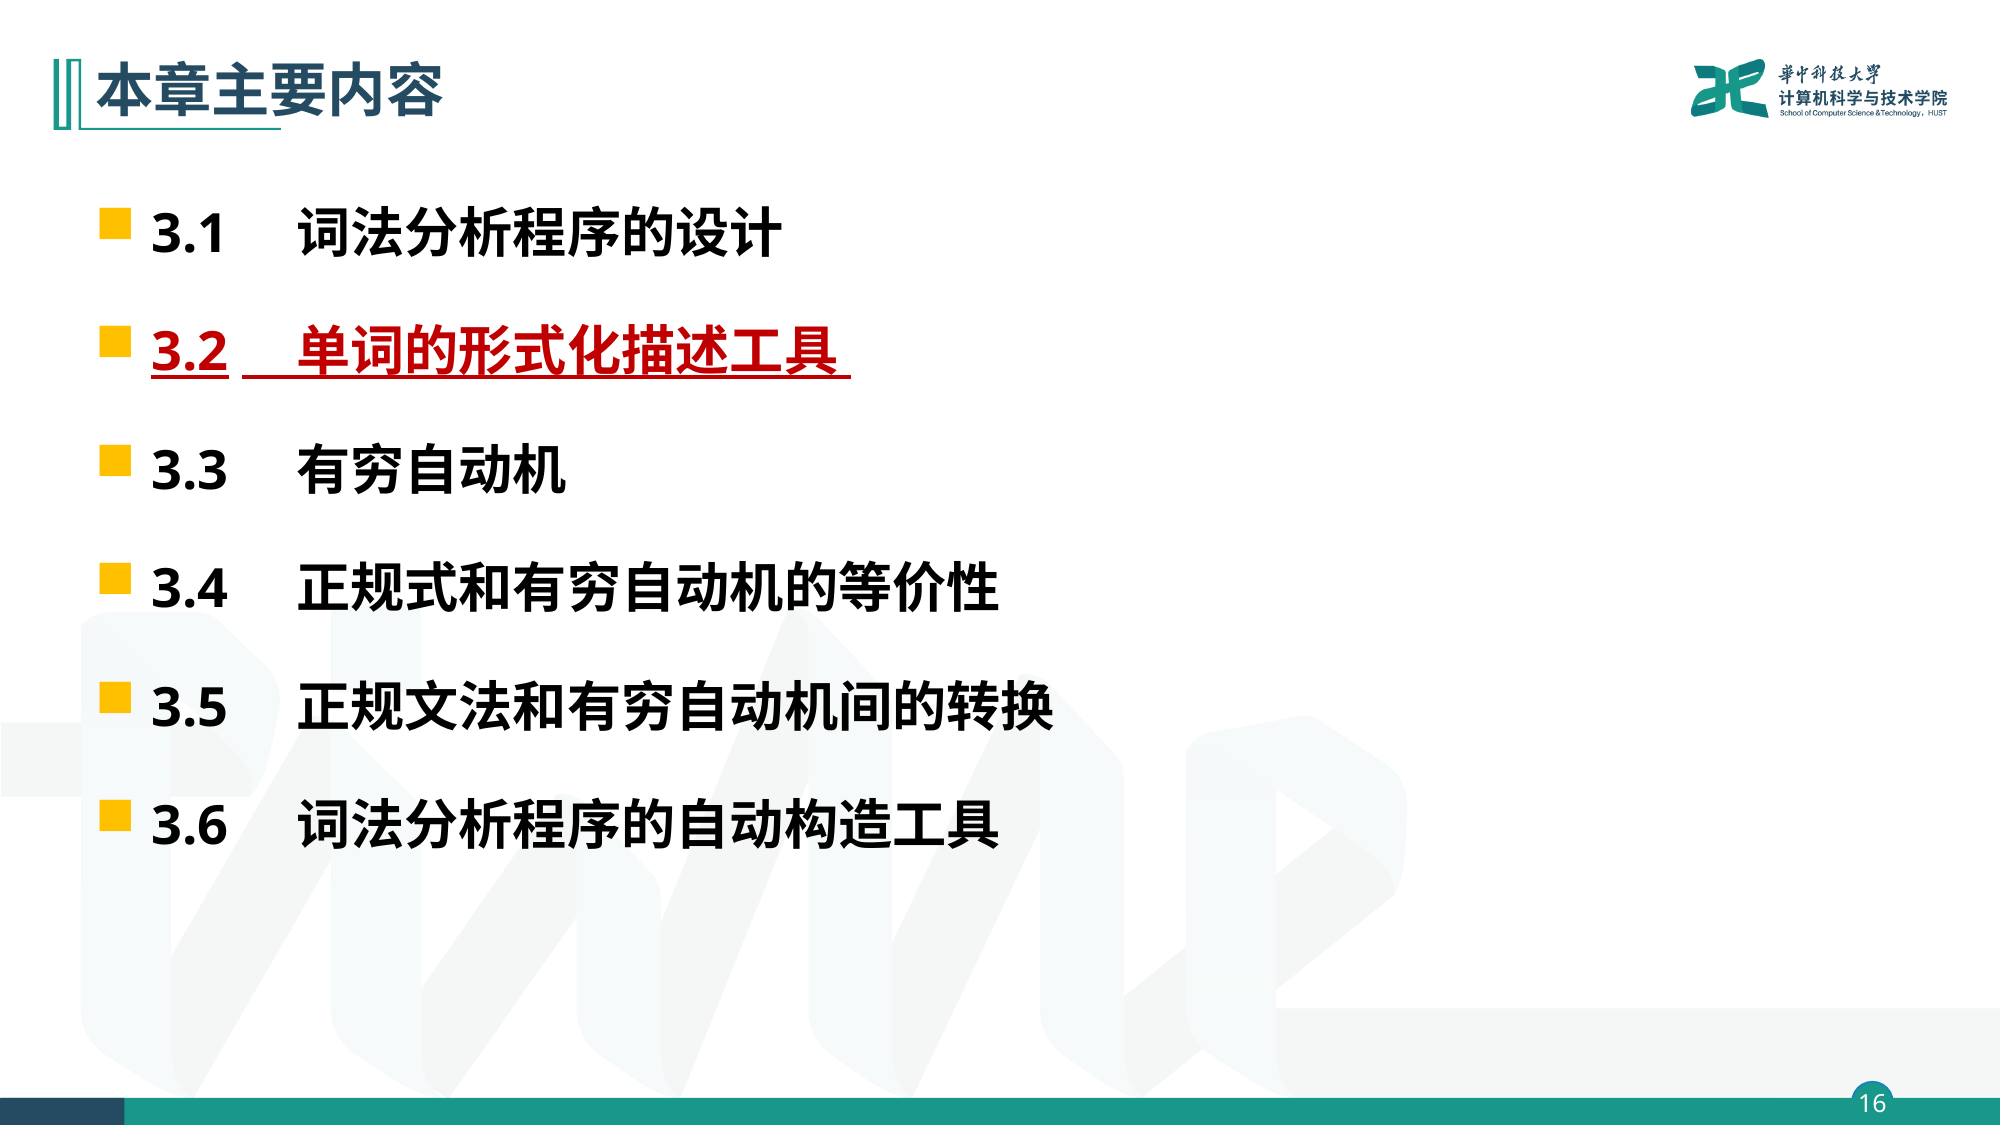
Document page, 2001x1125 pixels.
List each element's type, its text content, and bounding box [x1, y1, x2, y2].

list 3.1 词法分析程序的设计 3.2 单词的形式化描述工具 3.3 有穷自动机 3.4 正规式和有穷自动机的等价性 3.5 正规文法和有穷自动机间的转换 3.6 词法分析程序的自动构造工具 [80, 157, 1890, 1066]
title 本章主要内容 [80, 42, 1805, 144]
picture [1805, 59, 1947, 118]
